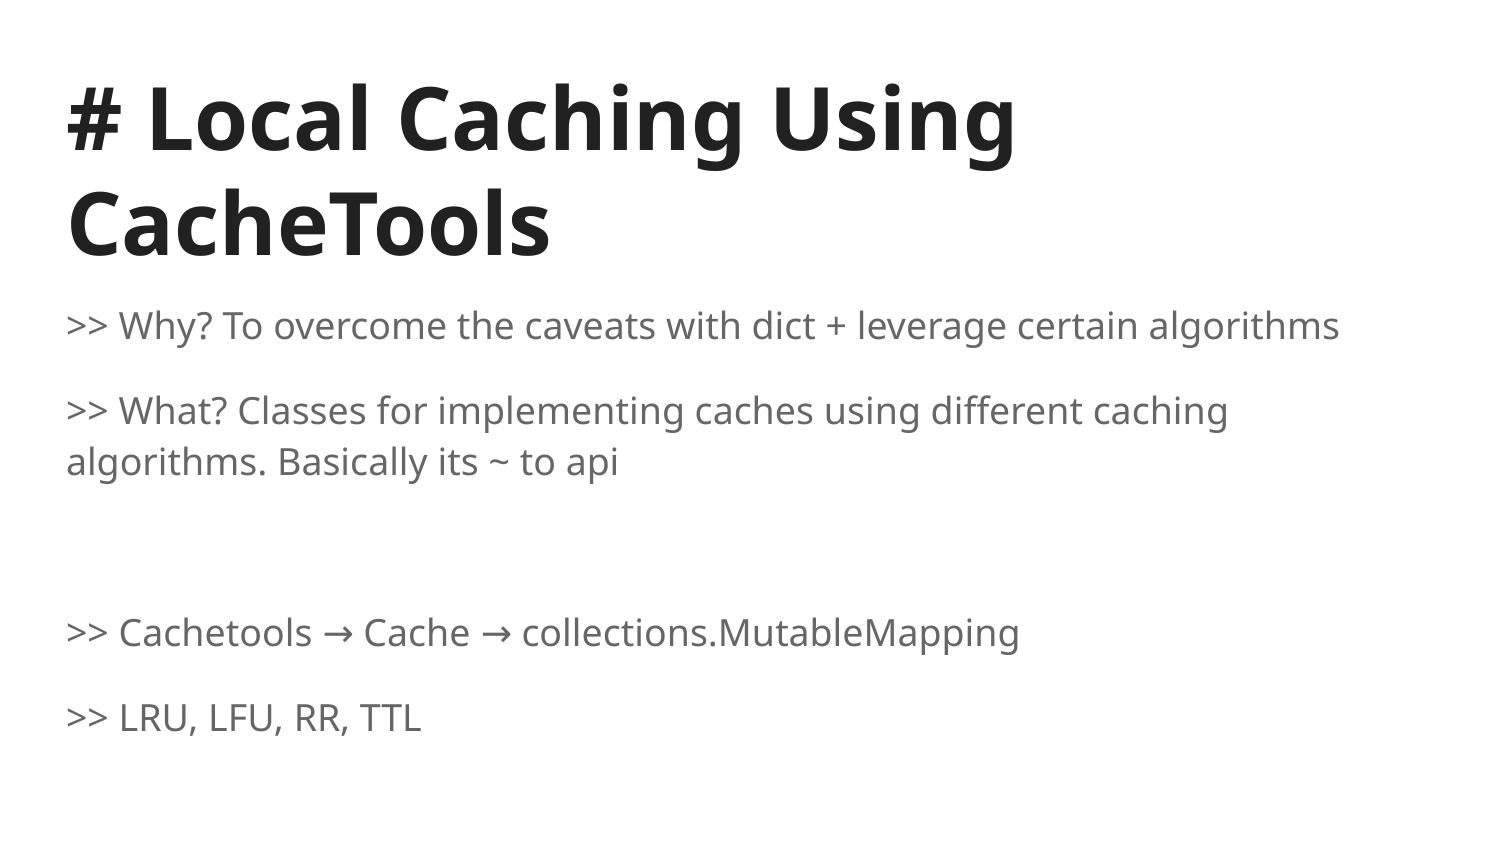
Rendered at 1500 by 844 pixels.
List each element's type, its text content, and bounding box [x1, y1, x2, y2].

title # Local Caching Using CacheTools [51, 48, 1449, 180]
list >> Why? To overcome the caveats with dict + leverage certain algorithms >> What? Classes for implementing caches using different caching algorithms. Basically its ~ to api >> Cachetools → Cache → collections.MutableMapping >> LRU, LFU, RR, TTL [51, 201, 1449, 750]
